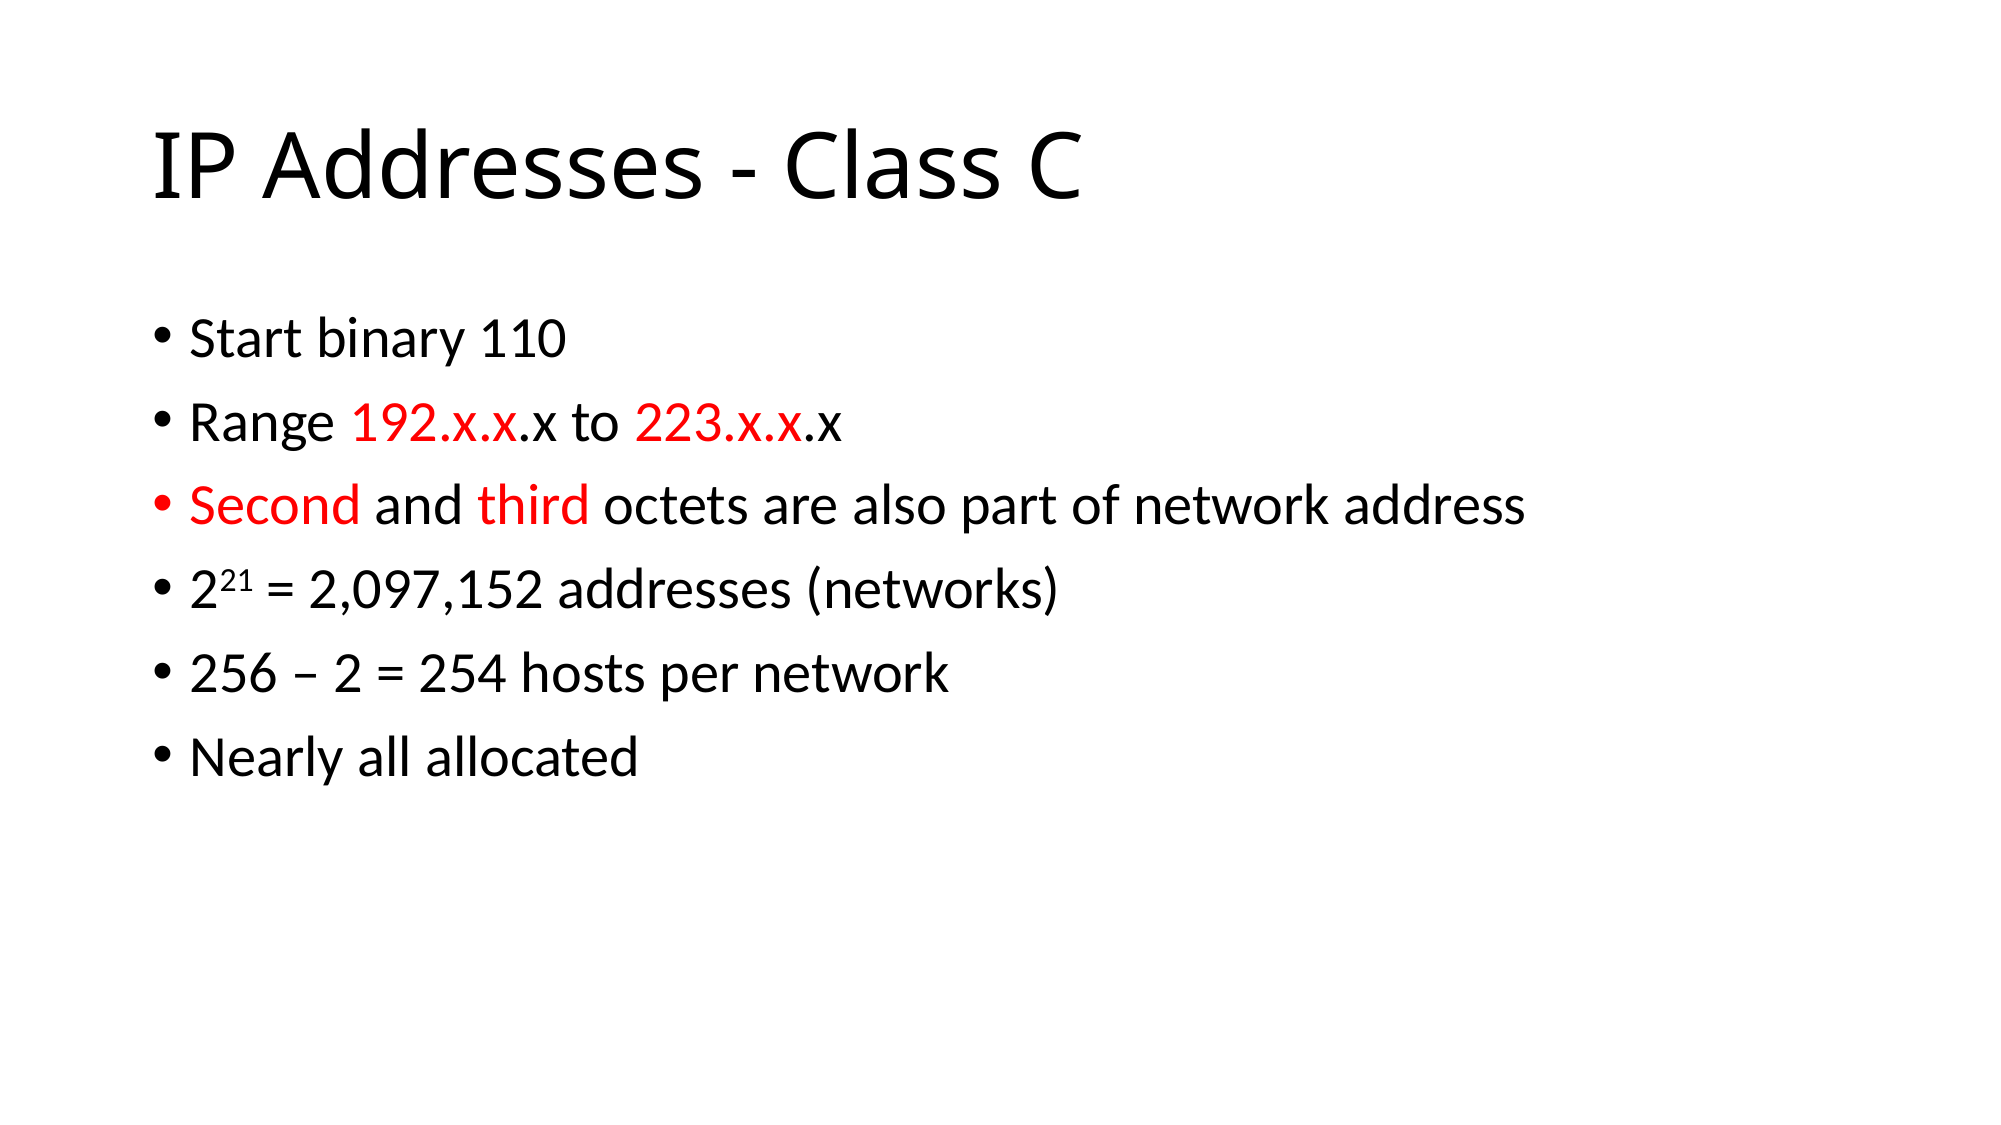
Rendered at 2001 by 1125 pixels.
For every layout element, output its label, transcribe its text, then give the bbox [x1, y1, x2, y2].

title IP Addresses - Class C [137, 59, 1863, 278]
list Start binary 110 Range 192.x.x.x to 223.x.x.x Second and third octets are also part of network address 221 = 2,097,152 addresses (networks) 256 – 2 = 254 hosts per network Nearly all allocated [137, 299, 1863, 1014]
